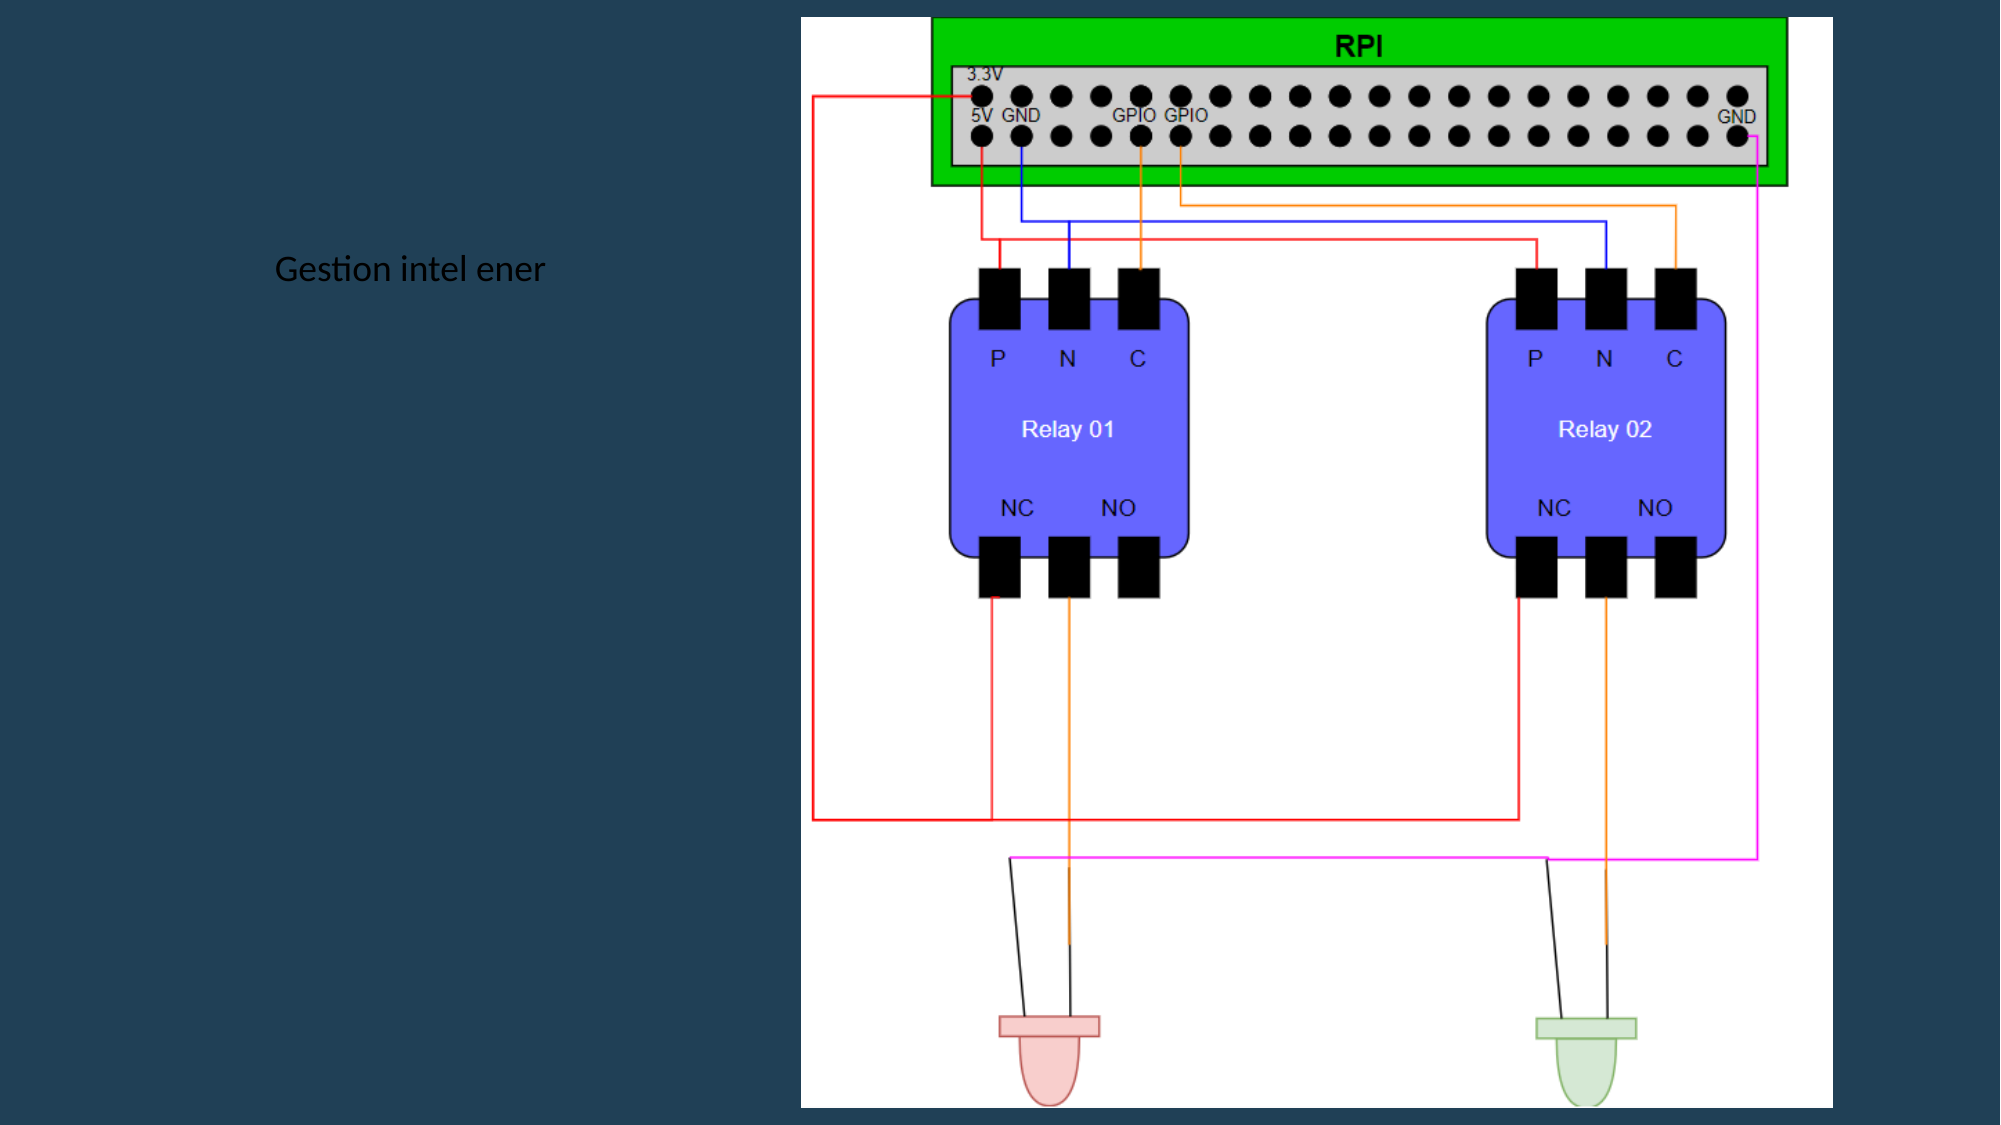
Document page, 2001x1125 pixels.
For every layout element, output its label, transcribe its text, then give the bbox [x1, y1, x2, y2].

picture [801, 17, 1833, 1108]
text_box Gestion intel ener [260, 236, 562, 297]
